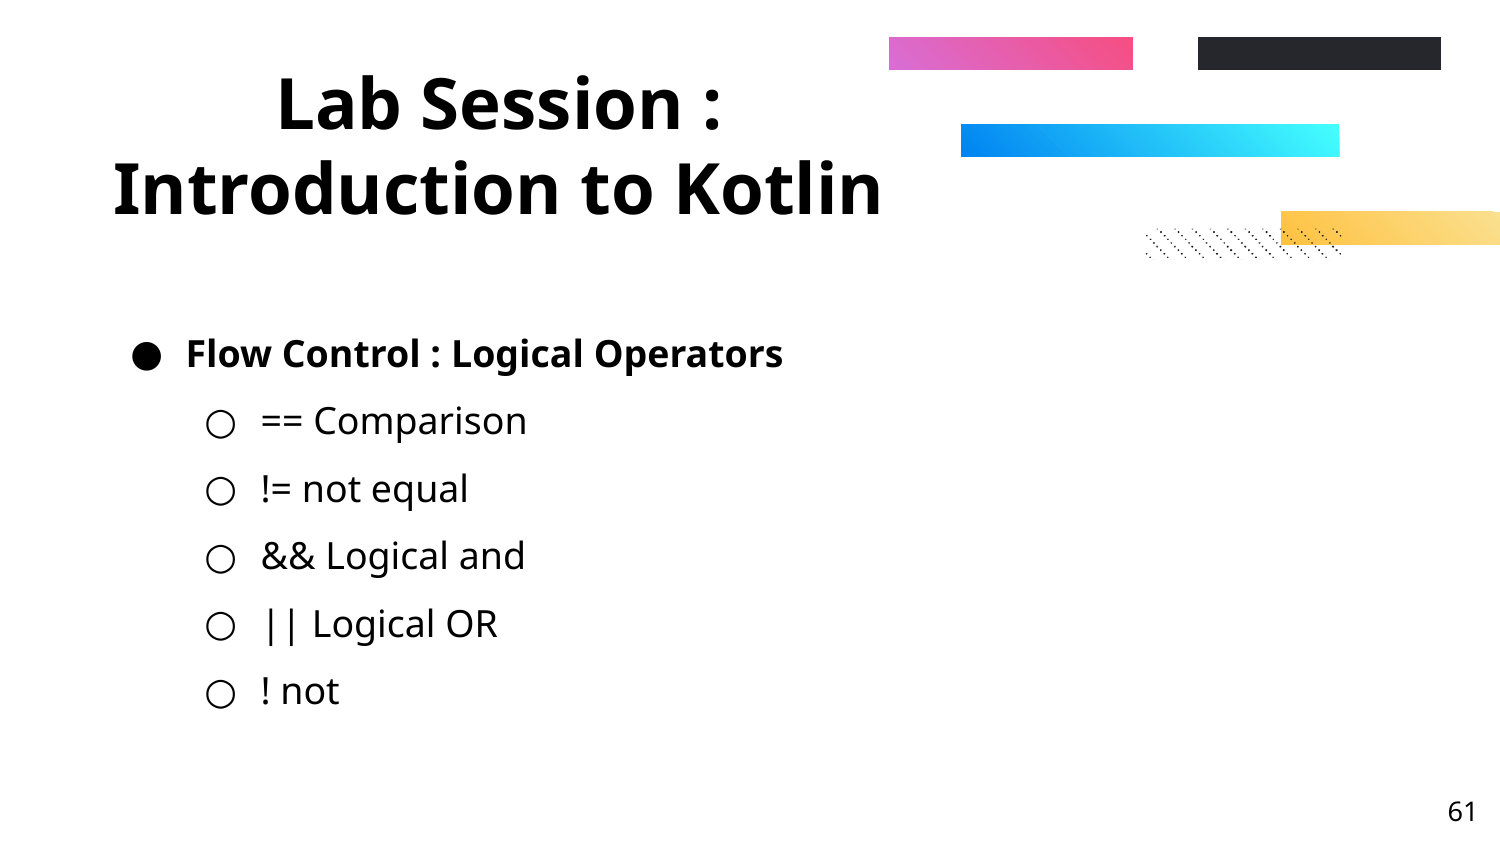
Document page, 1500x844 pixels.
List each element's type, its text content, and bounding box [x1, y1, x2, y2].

subtitle Flow Control : Logical Operators == Comparison != not equal && Logical and || Logical OR ! not [95, 292, 1500, 789]
picture [1144, 228, 1343, 260]
slide_number ‹#› [1403, 779, 1494, 844]
title Lab Session : Introduction to Kotlin [39, 37, 959, 251]
